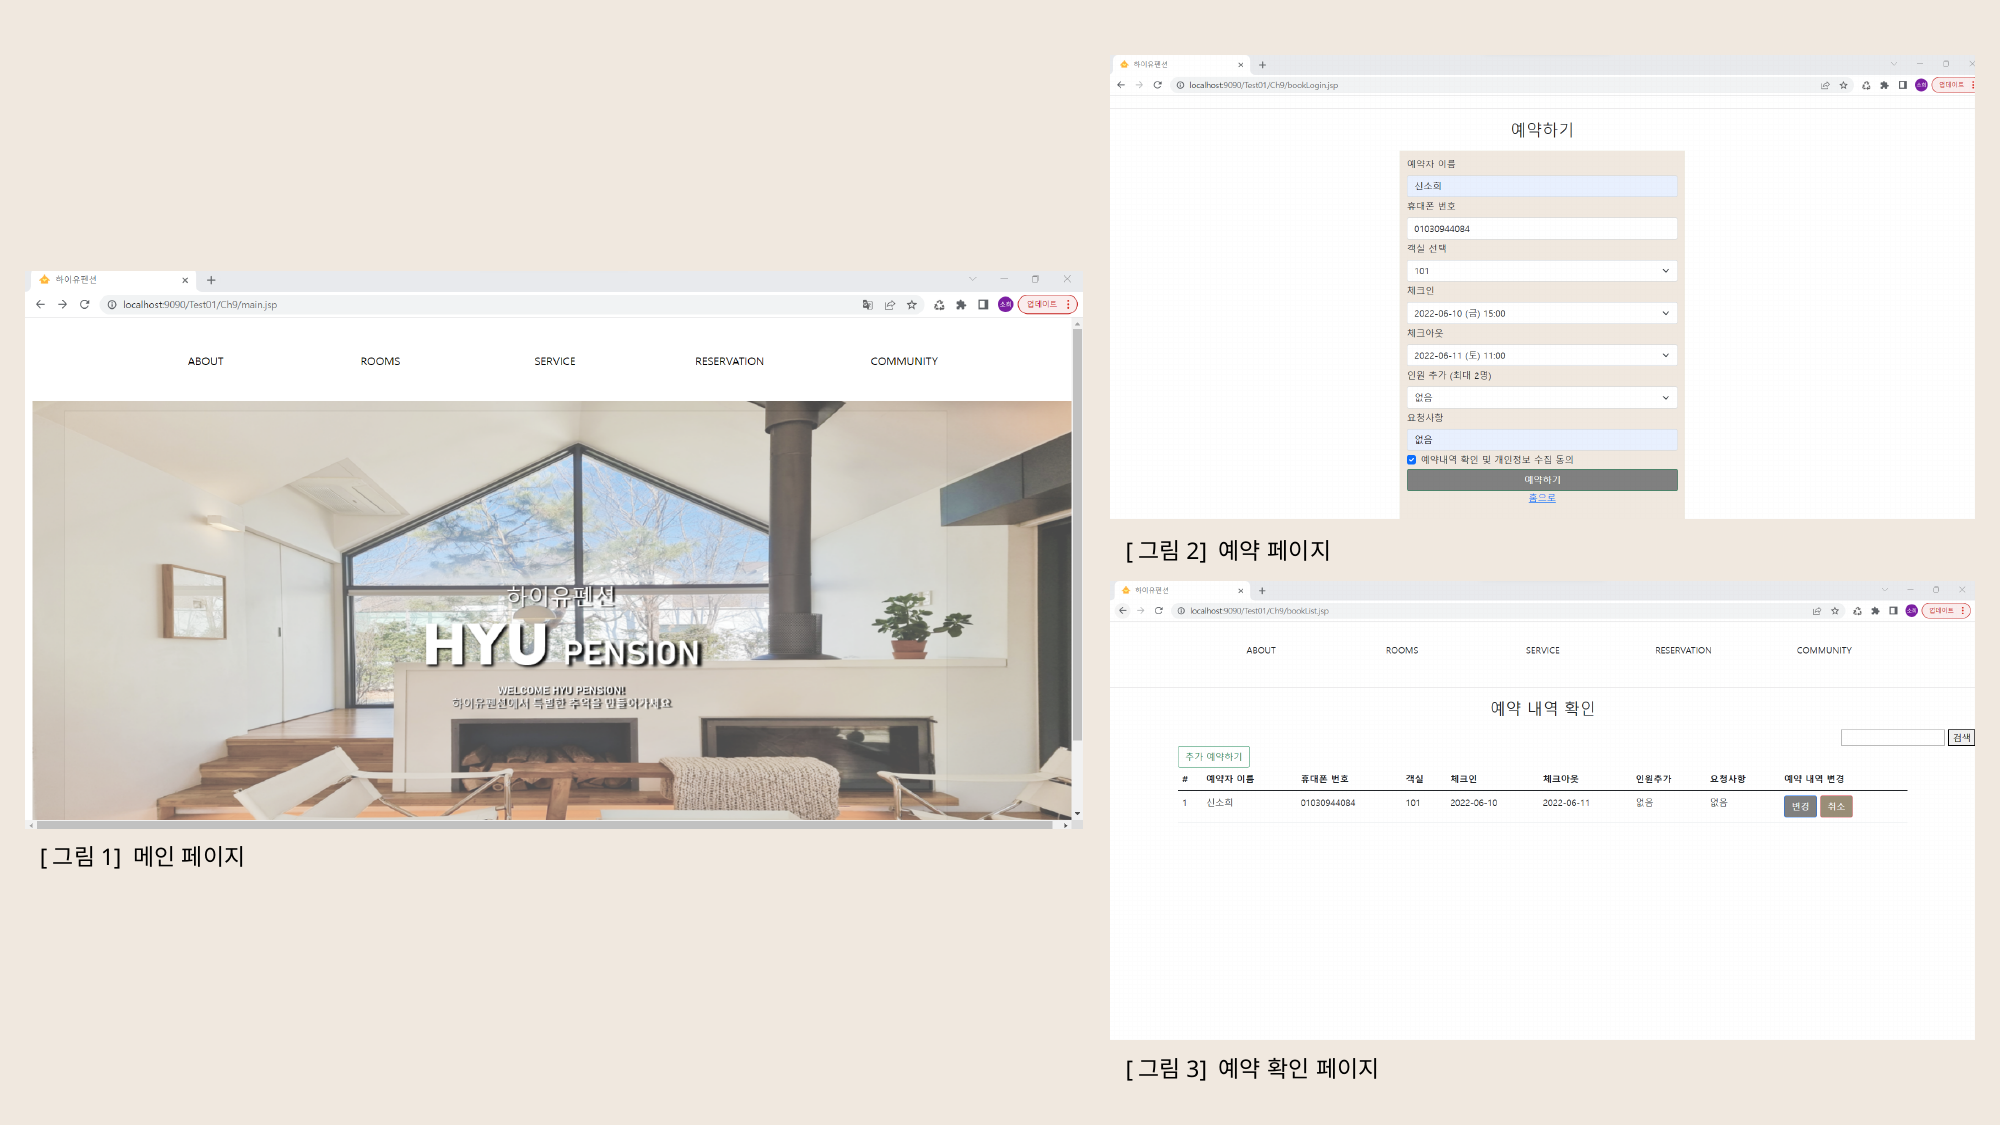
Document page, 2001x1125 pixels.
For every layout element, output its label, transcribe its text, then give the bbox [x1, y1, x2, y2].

picture [1110, 55, 1975, 519]
picture [25, 271, 1083, 829]
text_box [그림2] 예약 페이지 [1110, 528, 1375, 571]
text_box [그림1] 메인 페이지 [25, 835, 289, 878]
picture [1110, 581, 1975, 1040]
text_box [그림3] 예약 확인 페이지 [1110, 1047, 1469, 1090]
